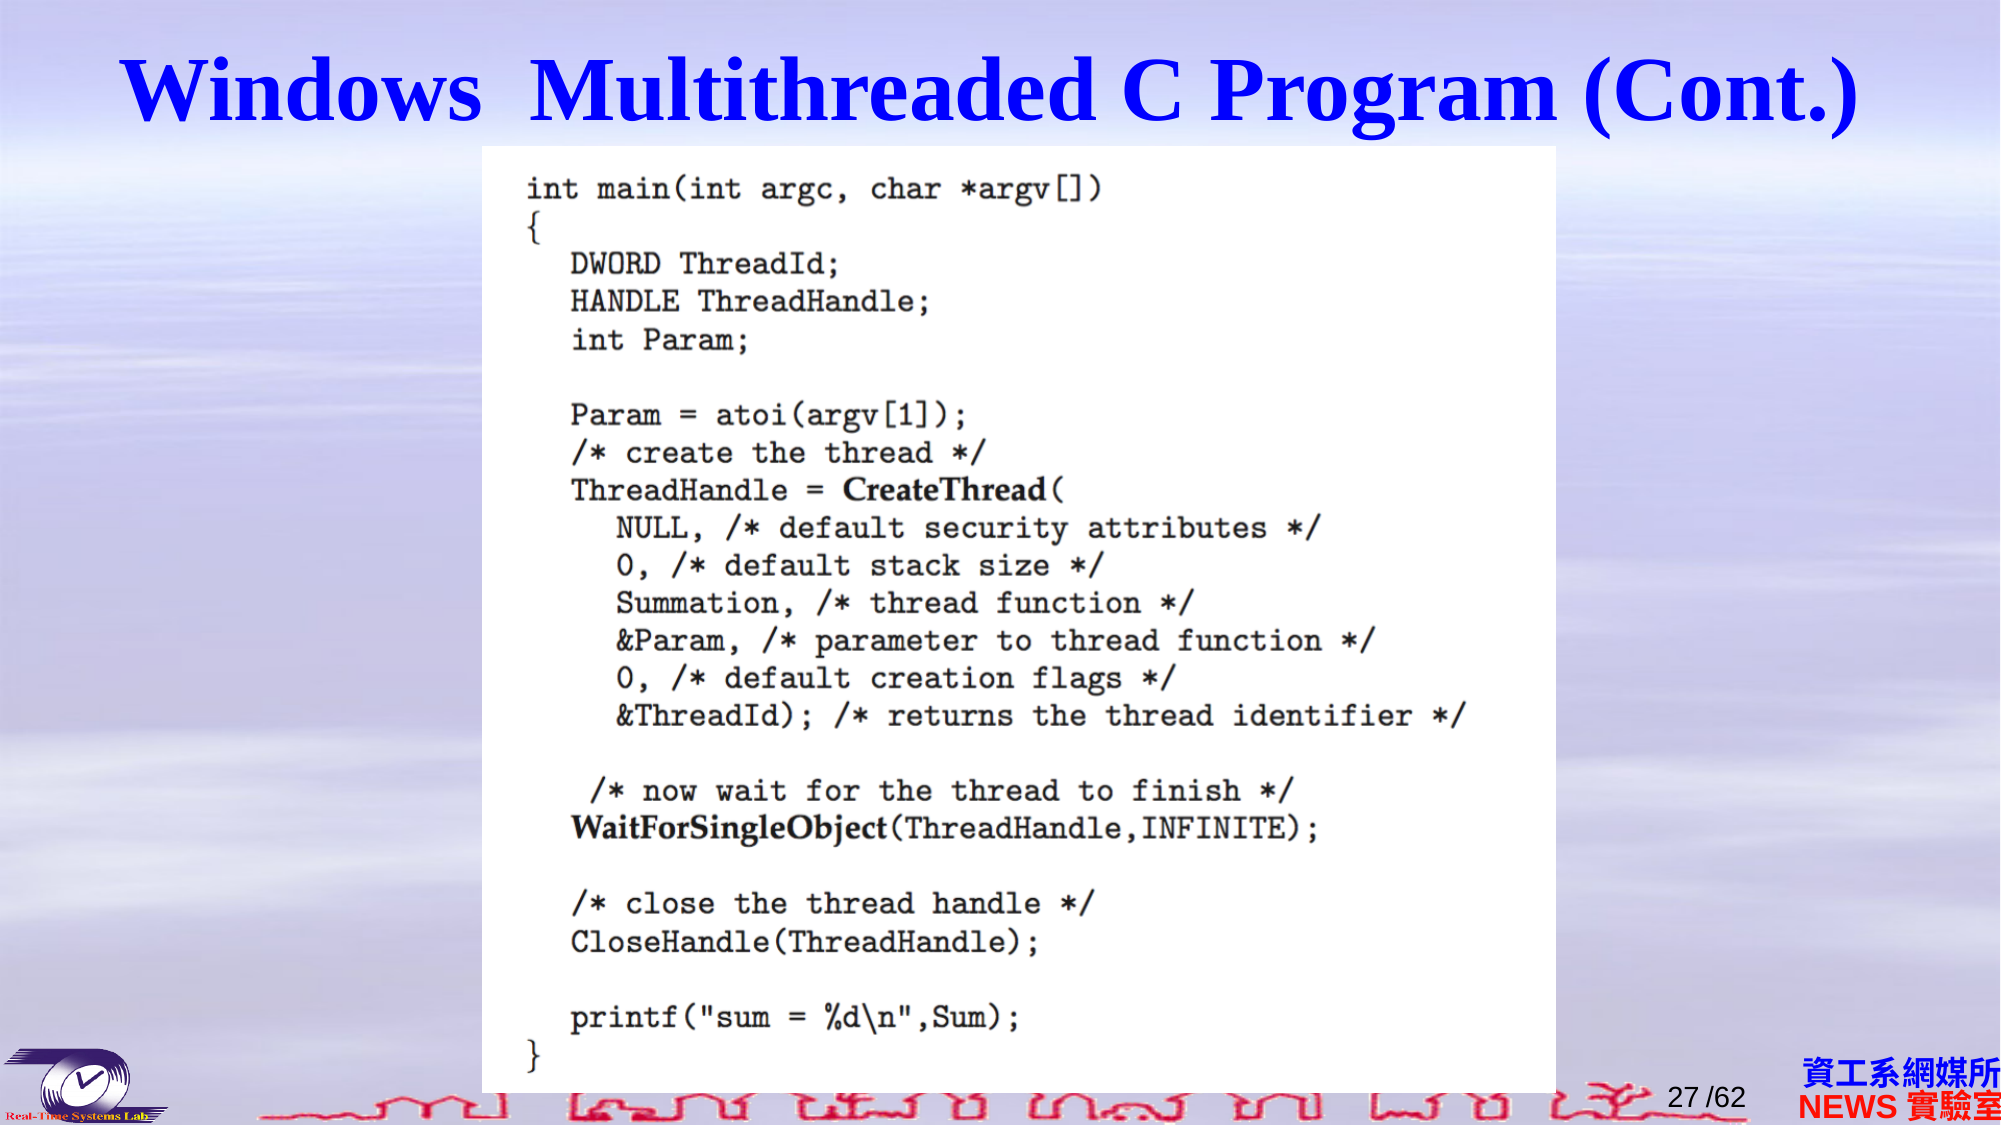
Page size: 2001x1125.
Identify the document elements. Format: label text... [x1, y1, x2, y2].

title Windows Multithreaded C Program (Cont.) [0, 36, 1981, 132]
footer /62 [1715, 1070, 2000, 1125]
picture [0, 0, 2001, 1125]
slide_number 26 [1248, 1070, 1715, 1125]
